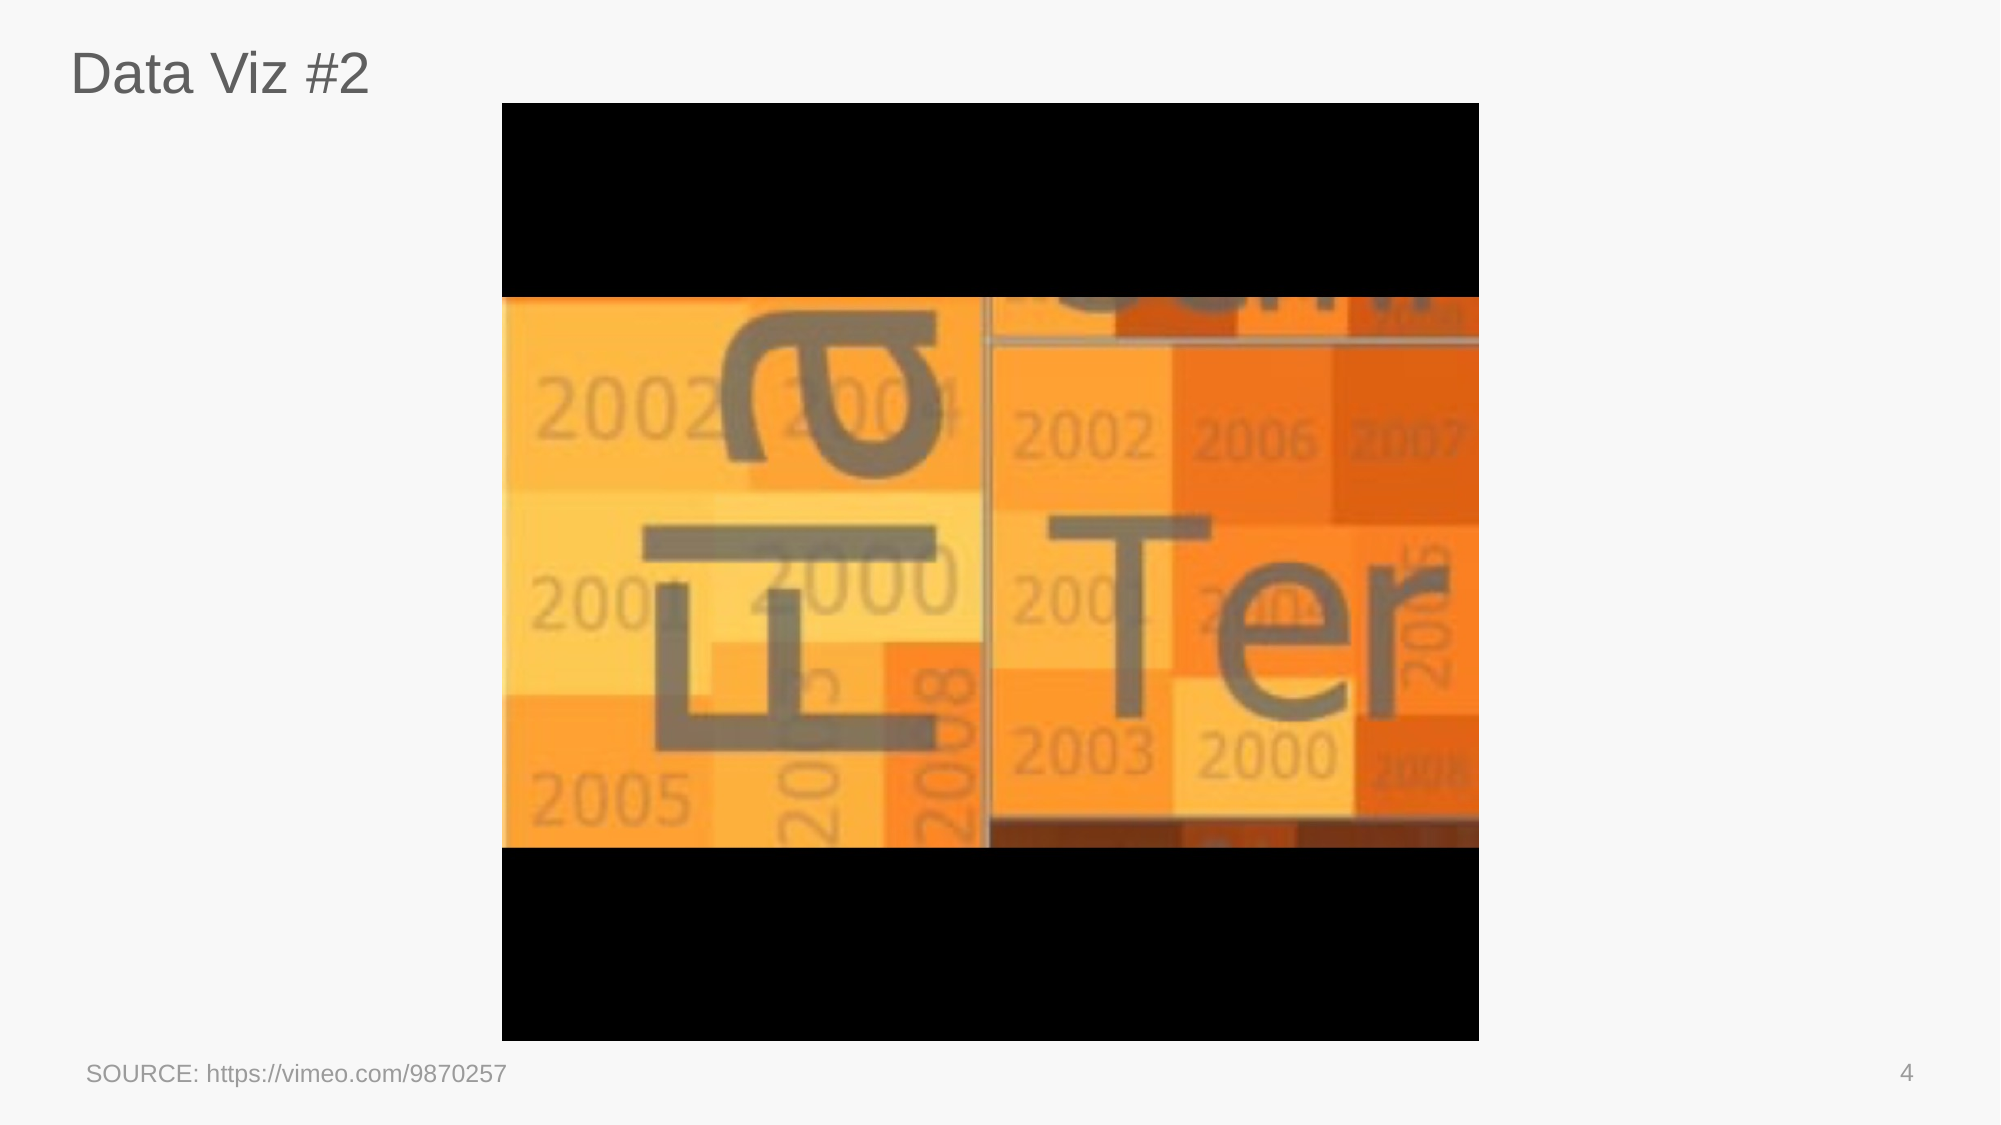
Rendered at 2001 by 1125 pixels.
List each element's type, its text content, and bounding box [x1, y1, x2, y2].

slide_number 4 [1479, 1041, 1930, 1102]
title Data Viz #2 [70, 45, 1930, 180]
footer SOURCE: https://vimeo.com/9870257 [70, 1042, 1457, 1103]
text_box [501, 102, 1480, 1042]
